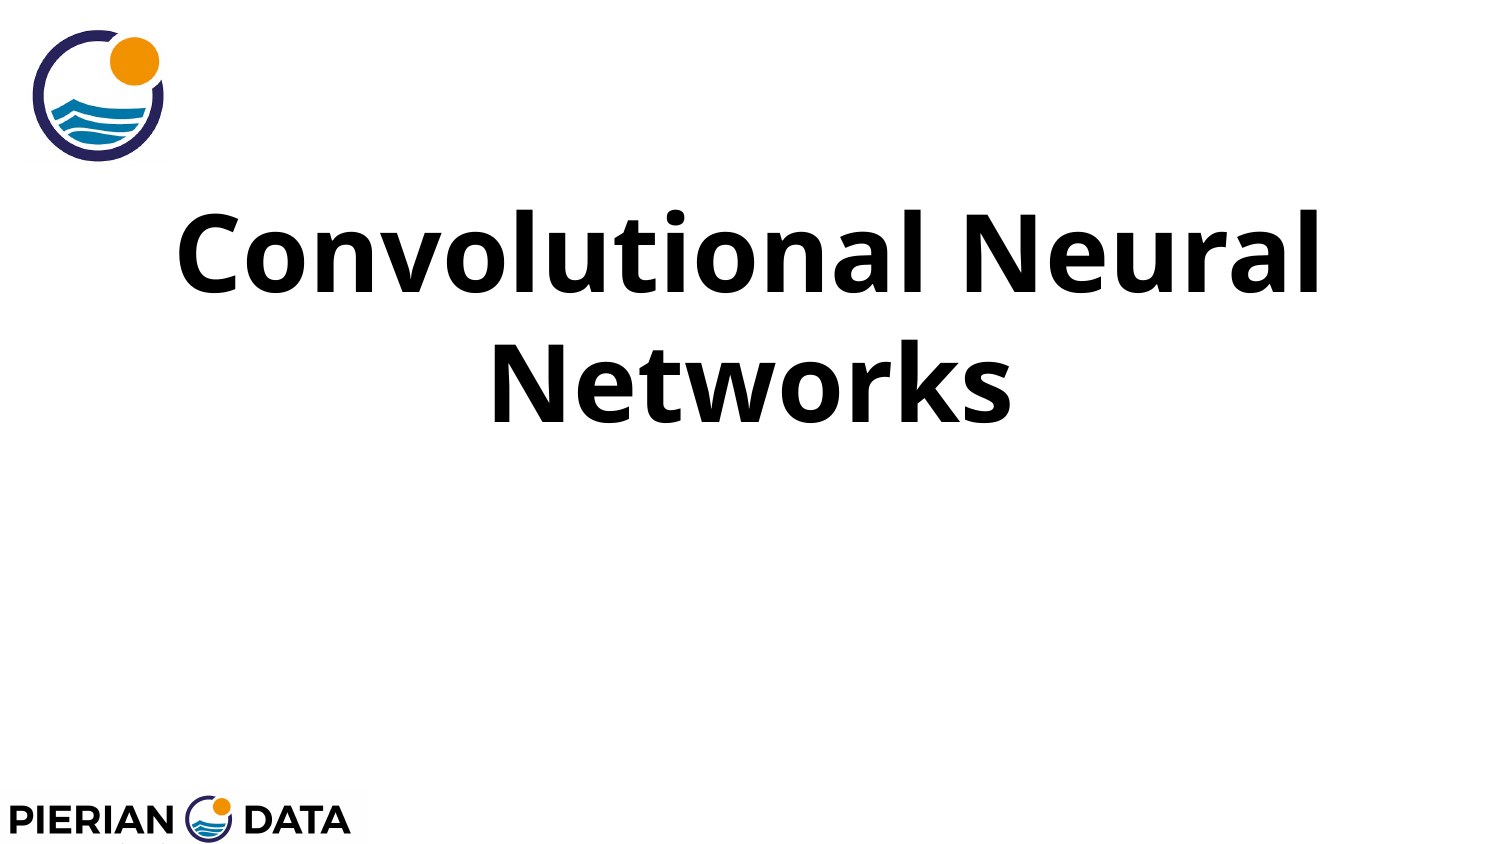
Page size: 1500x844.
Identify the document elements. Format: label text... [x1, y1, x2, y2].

picture [0, 787, 368, 844]
title Convolutional Neural Networks [51, 122, 1449, 459]
picture [24, 24, 172, 167]
